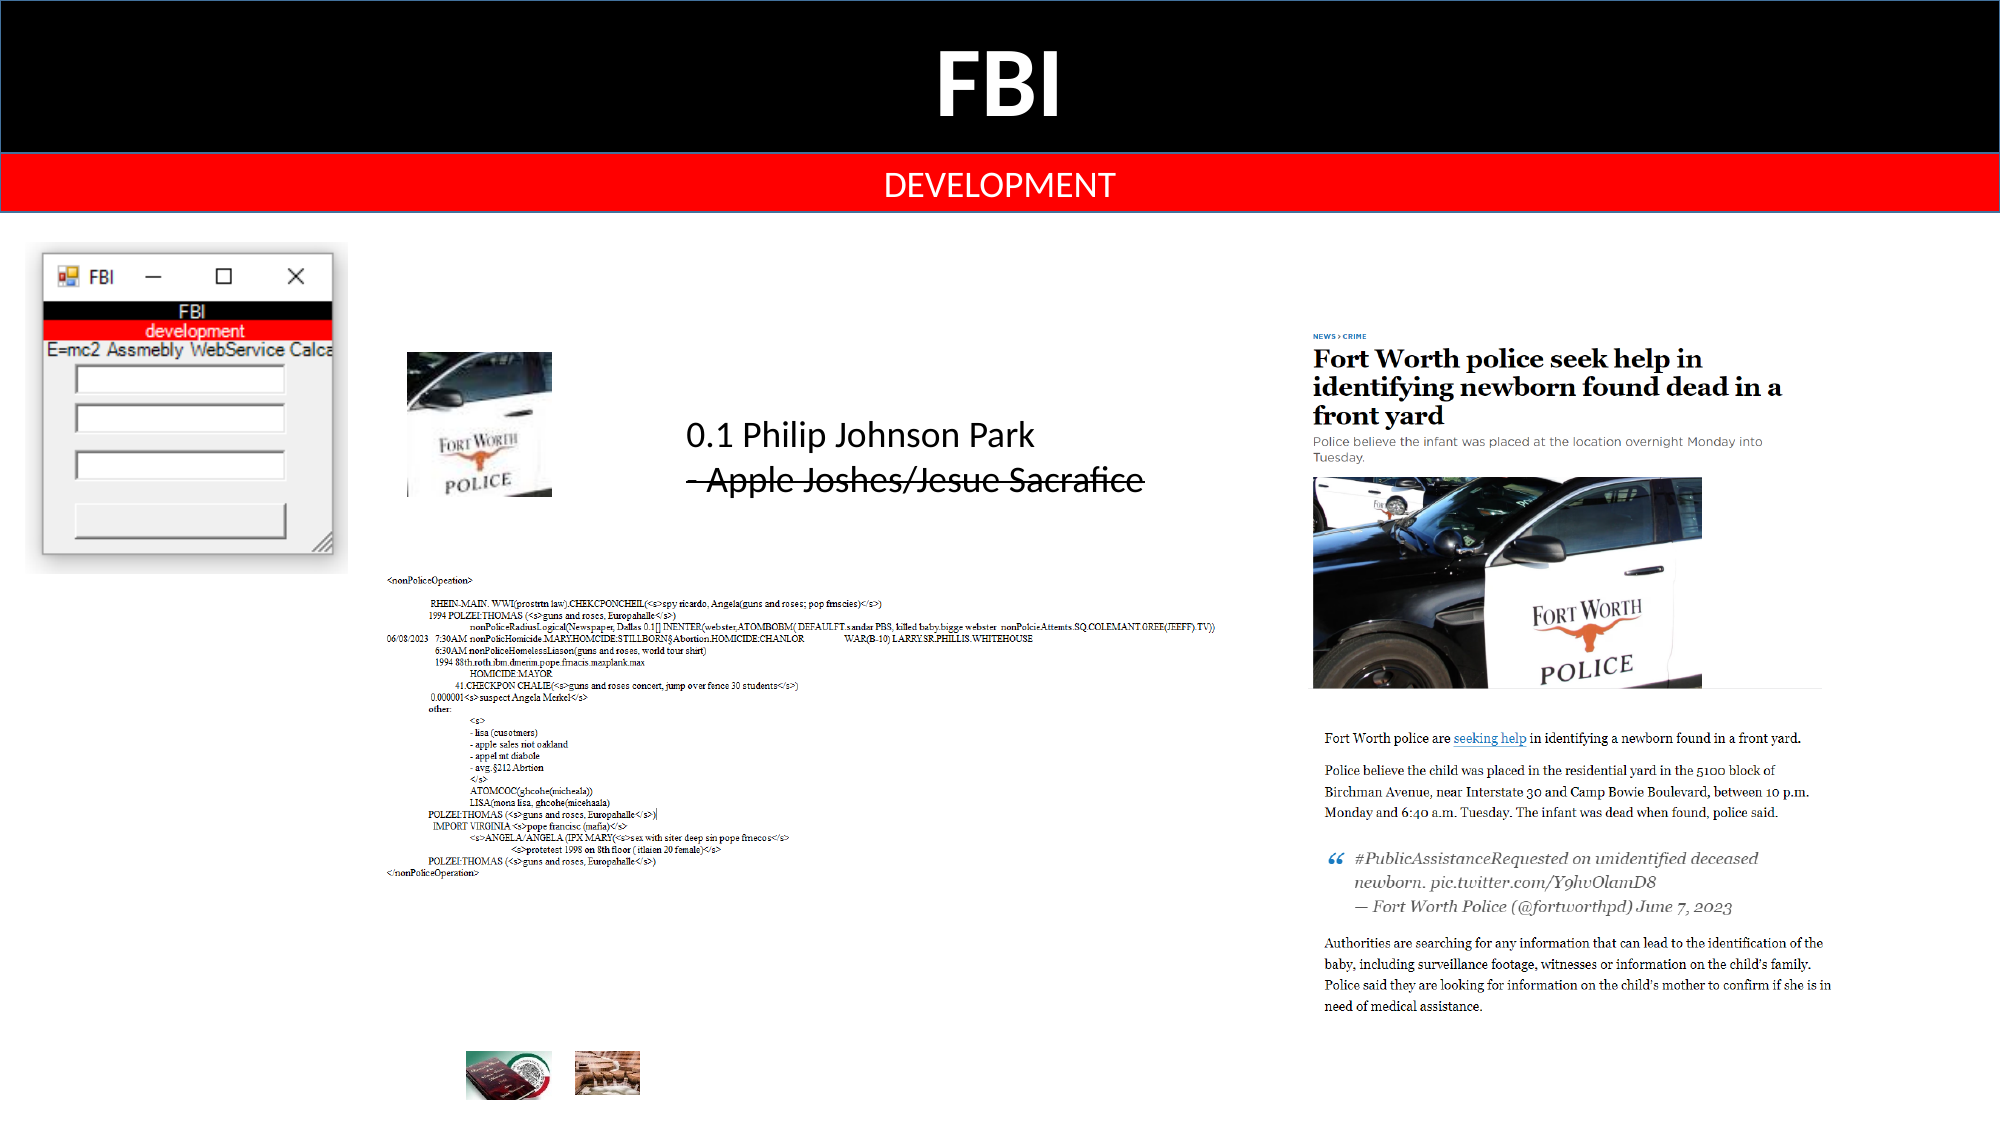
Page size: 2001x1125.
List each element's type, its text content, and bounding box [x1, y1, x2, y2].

picture [466, 1051, 552, 1100]
text_box FBI [0, 0, 2000, 152]
picture [1308, 329, 1822, 689]
picture [1308, 721, 1856, 1029]
text_box DEVELOPMENT [0, 152, 2000, 213]
picture [385, 573, 1239, 879]
text_box 0.1 Philip Johnson Park - Apple Joshes/Jesue Sacrafice [671, 402, 1160, 508]
picture [575, 1051, 640, 1095]
picture [407, 352, 552, 497]
picture [25, 242, 348, 574]
